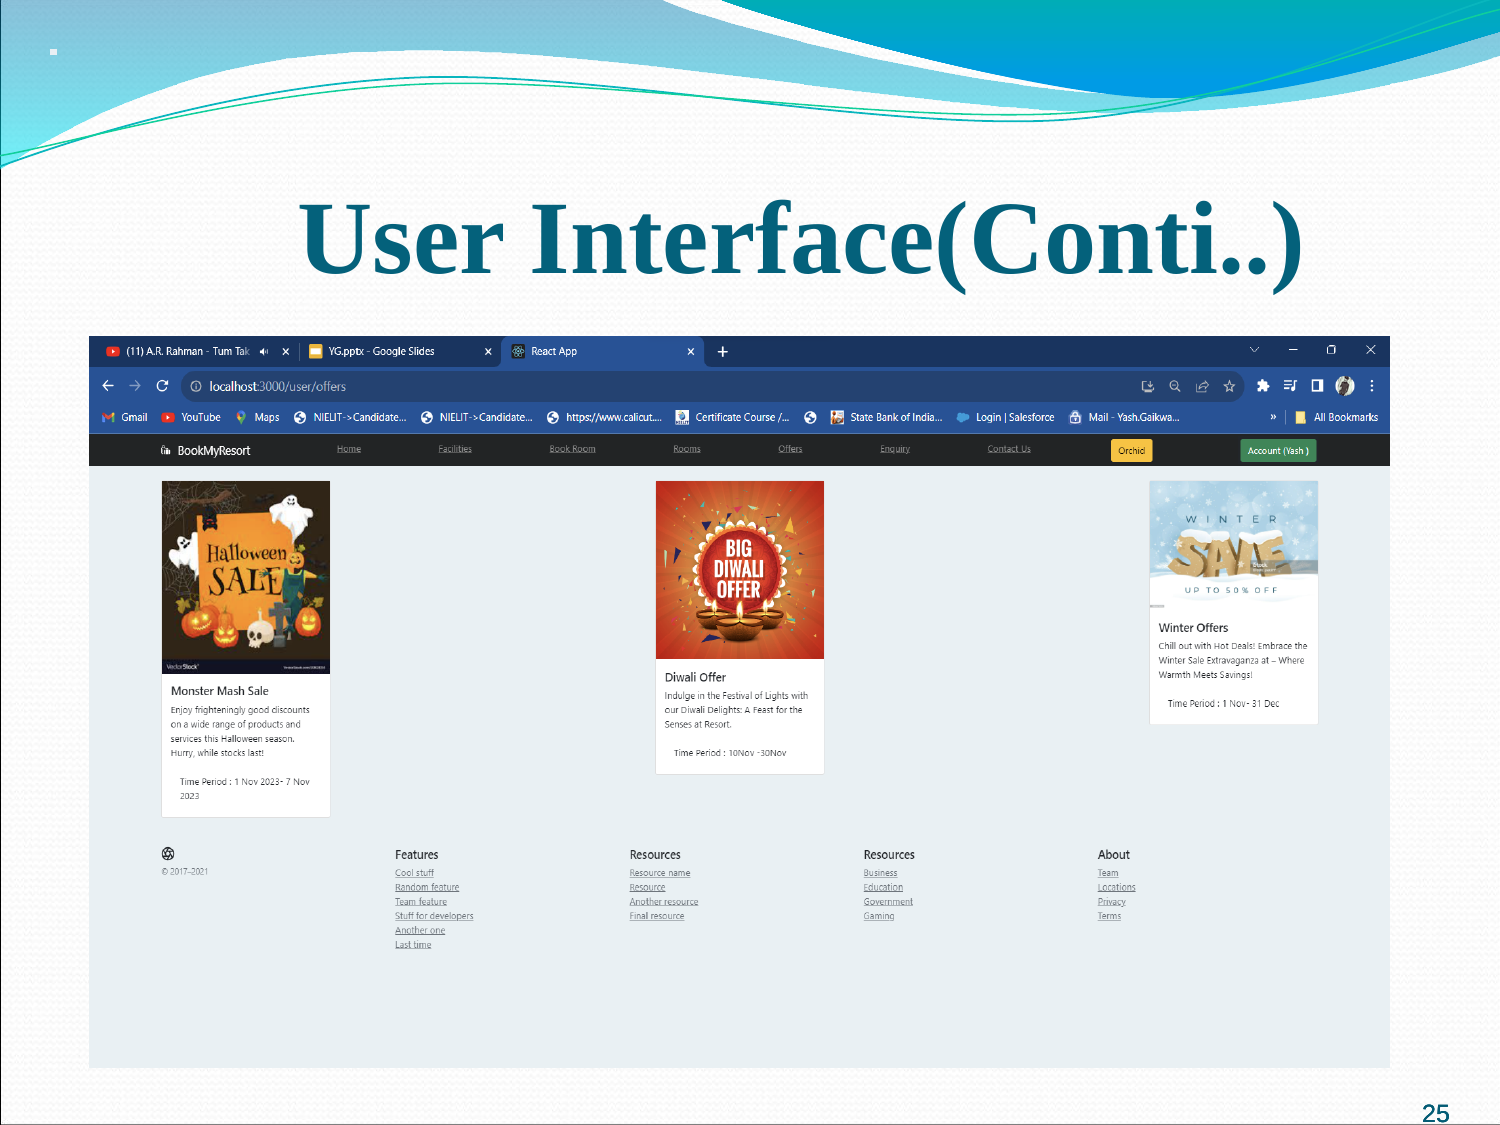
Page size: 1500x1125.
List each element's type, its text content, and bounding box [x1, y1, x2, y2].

text_box ‹#› [1325, 1067, 1450, 1125]
picture [1113, 101, 1179, 111]
picture [24, 146, 53, 156]
picture [217, 85, 820, 111]
title User Interface(Conti..) [89, 111, 1500, 295]
picture [1150, 32, 1500, 111]
picture [193, 78, 583, 111]
picture [0, 0, 1171, 146]
picture [0, 138, 1500, 1125]
